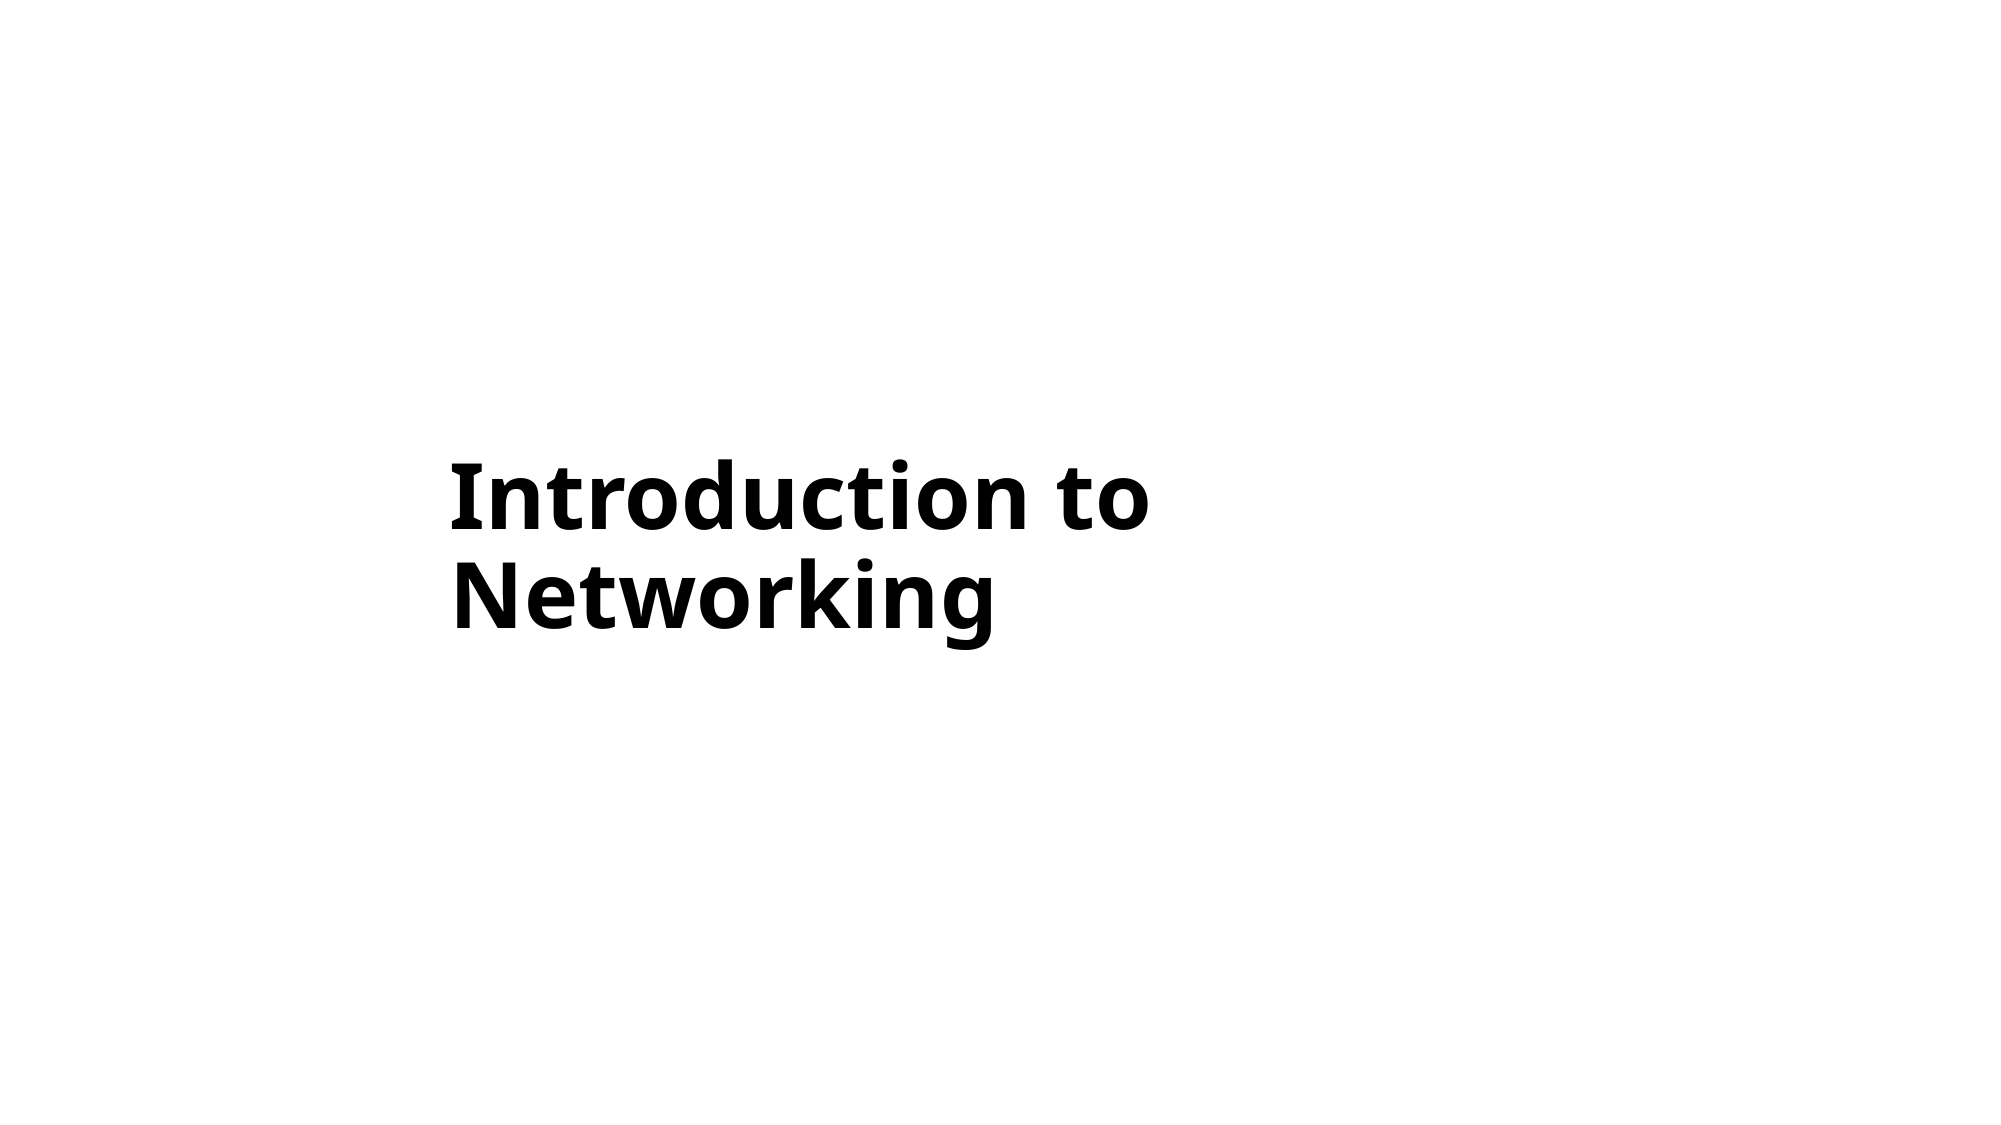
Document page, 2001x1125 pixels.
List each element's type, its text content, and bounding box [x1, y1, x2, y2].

title Introduction to Networking [434, 440, 1452, 659]
